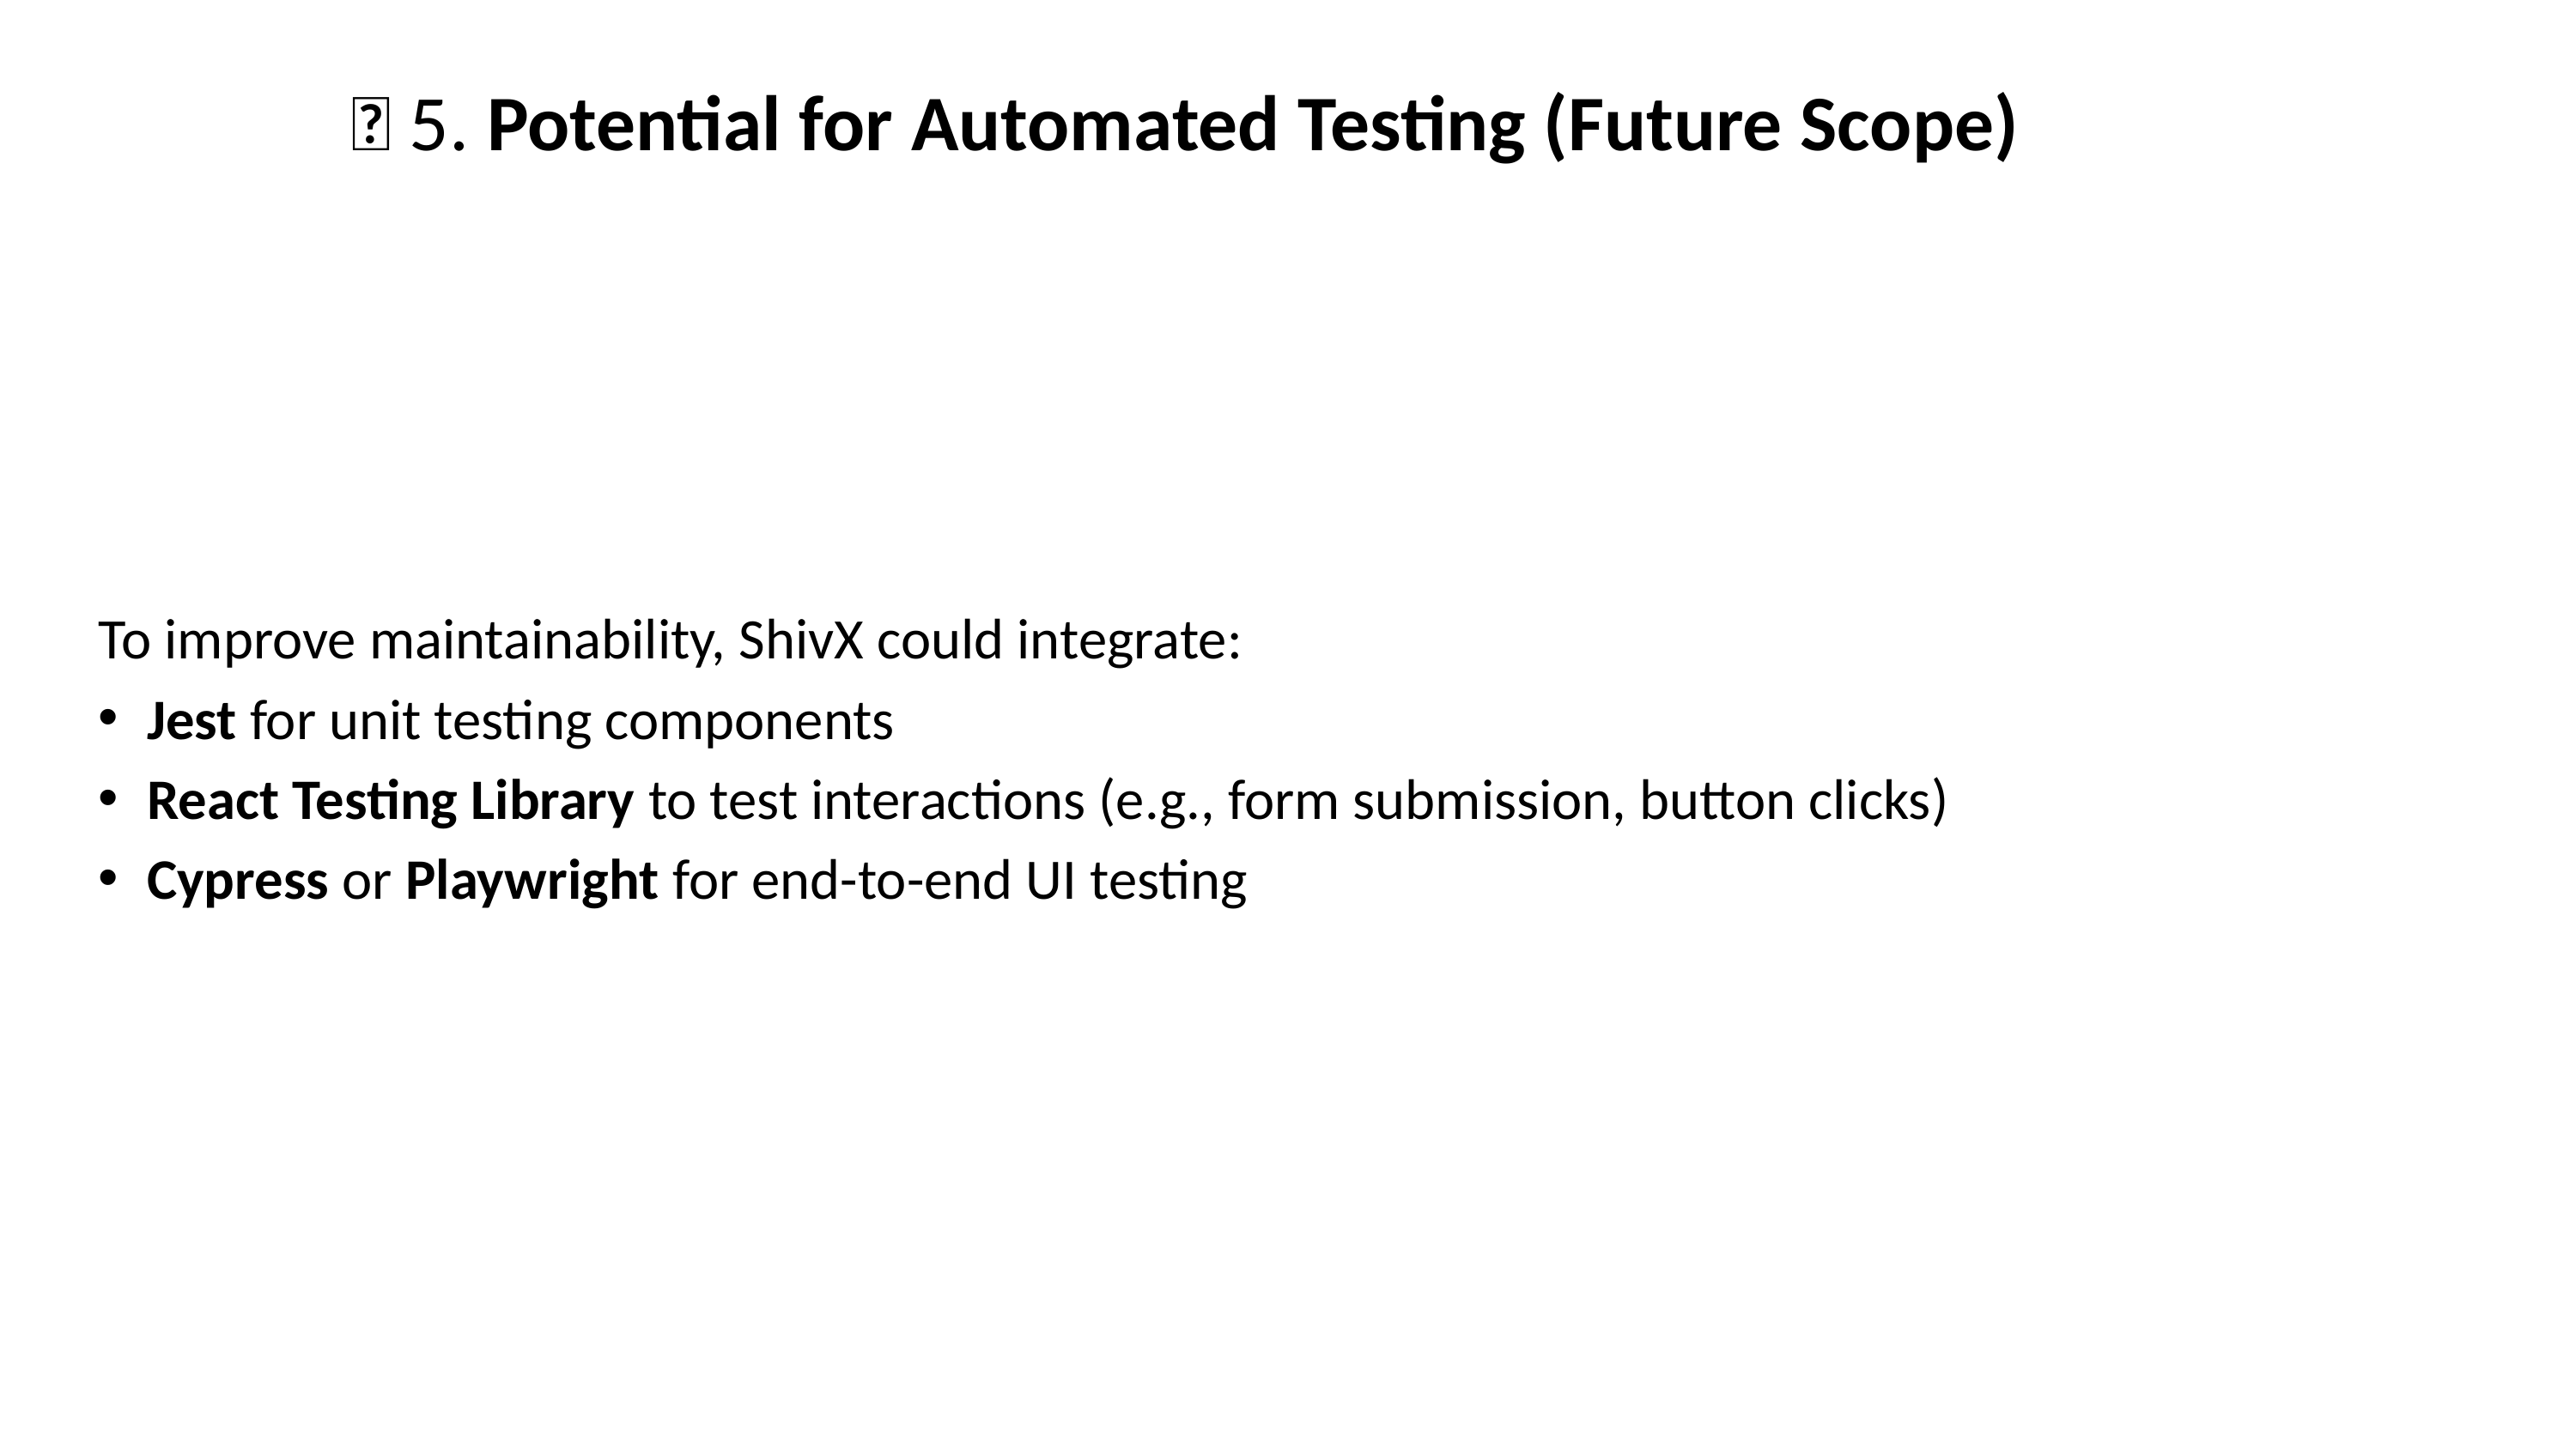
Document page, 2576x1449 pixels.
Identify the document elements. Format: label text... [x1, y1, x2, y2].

title 🤖 5. Potential for Automated Testing (Future Scope) [64, 39, 2308, 200]
list To improve maintainability, ShivX could integrate: Jest for unit testing components React Testing Library to test interactions (e.g., form submission, button clicks) Cypress or Playwright for end-to-end UI testing [85, 595, 2426, 1186]
